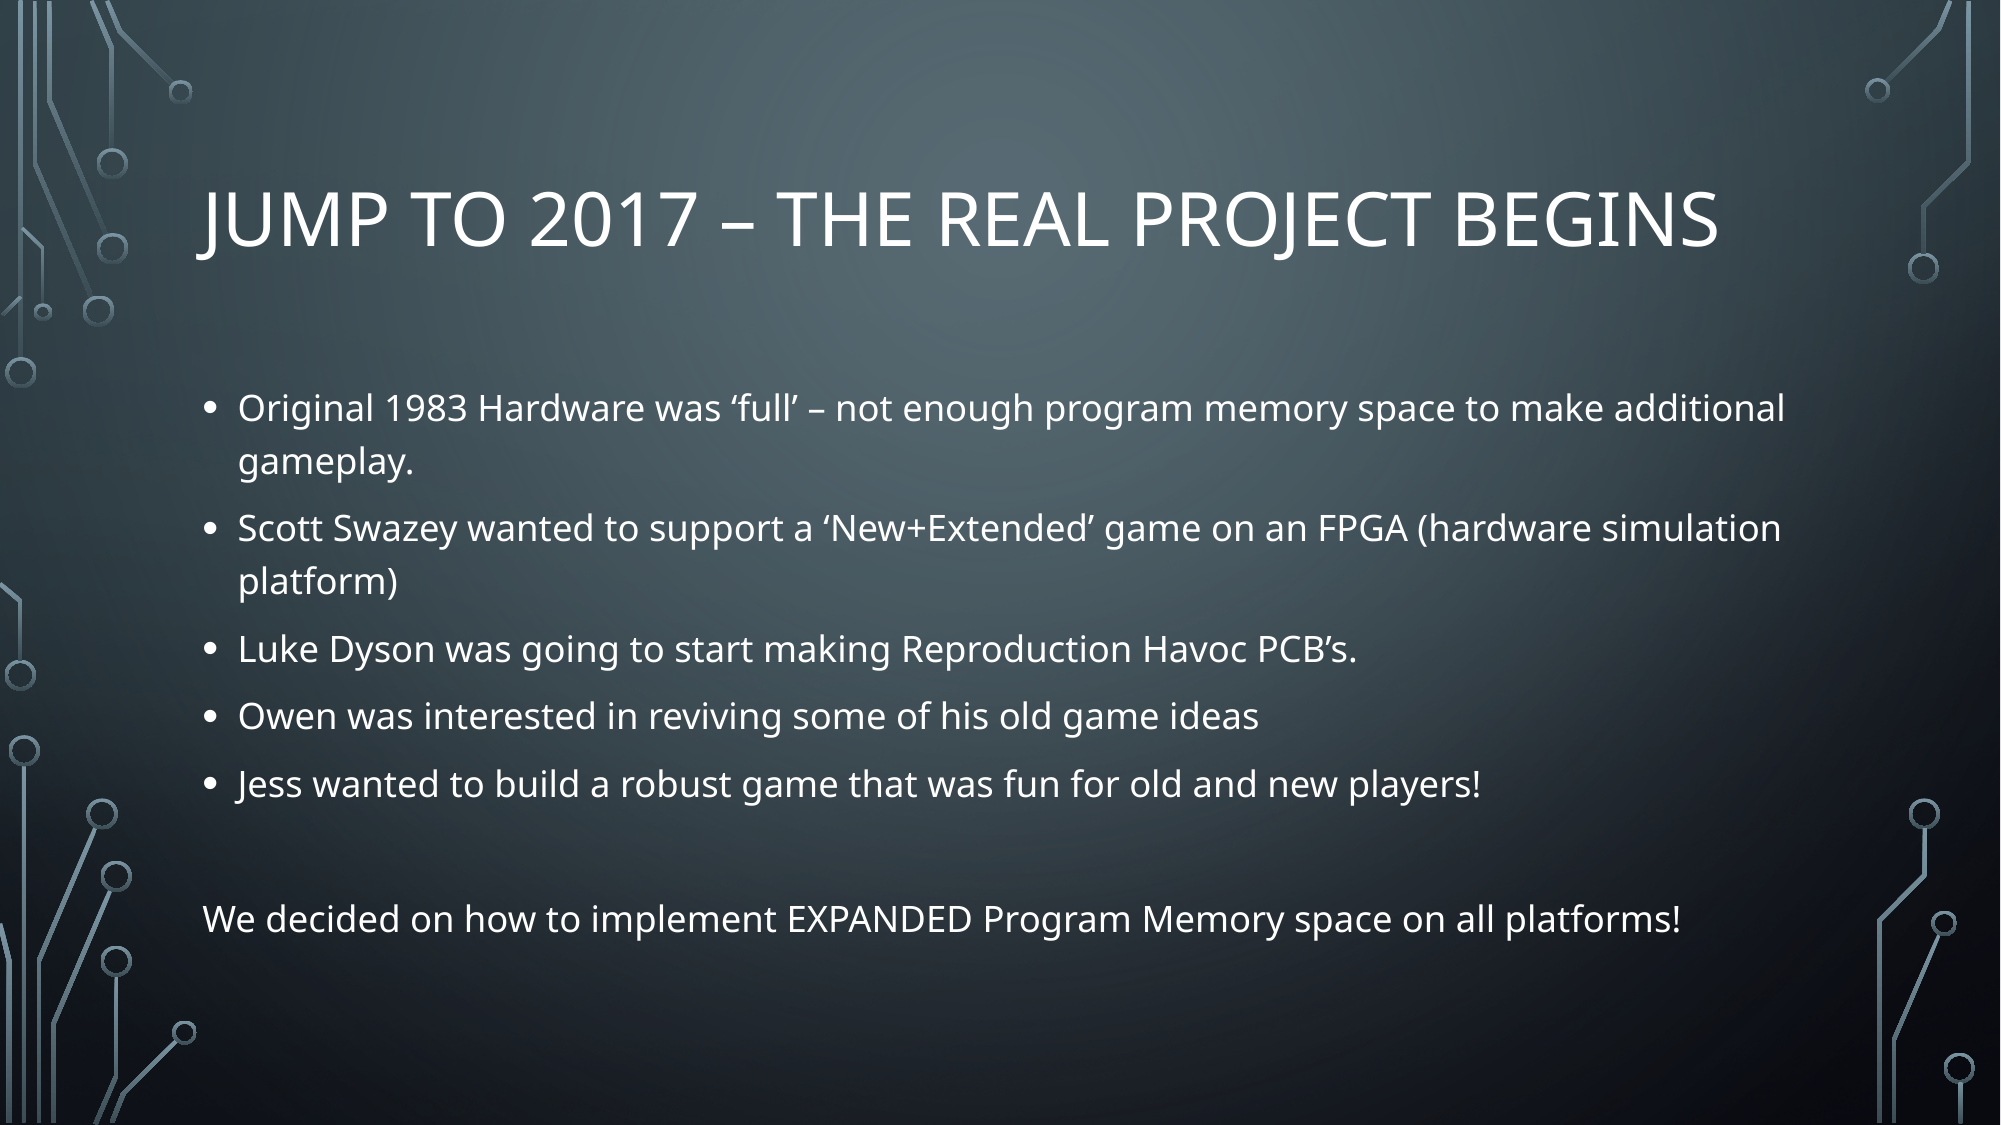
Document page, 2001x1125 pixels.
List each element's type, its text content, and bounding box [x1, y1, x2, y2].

list Original 1983 Hardware was ‘full’ – not enough program memory space to make additional gameplay. Scott Swazey wanted to support a ‘New+Extended’ game on an FPGA (hardware simulation platform) Luke Dyson was going to start making Reproduction Havoc PCB’s. Owen was interested in reviving some of his old game ideas Jess wanted to build a robust game that was fun for old and new players! We decided on how to implement EXPANDED Program Memory space on all platforms! [187, 369, 1813, 950]
title Jump to 2017 – The real project begins [187, 101, 1813, 344]
